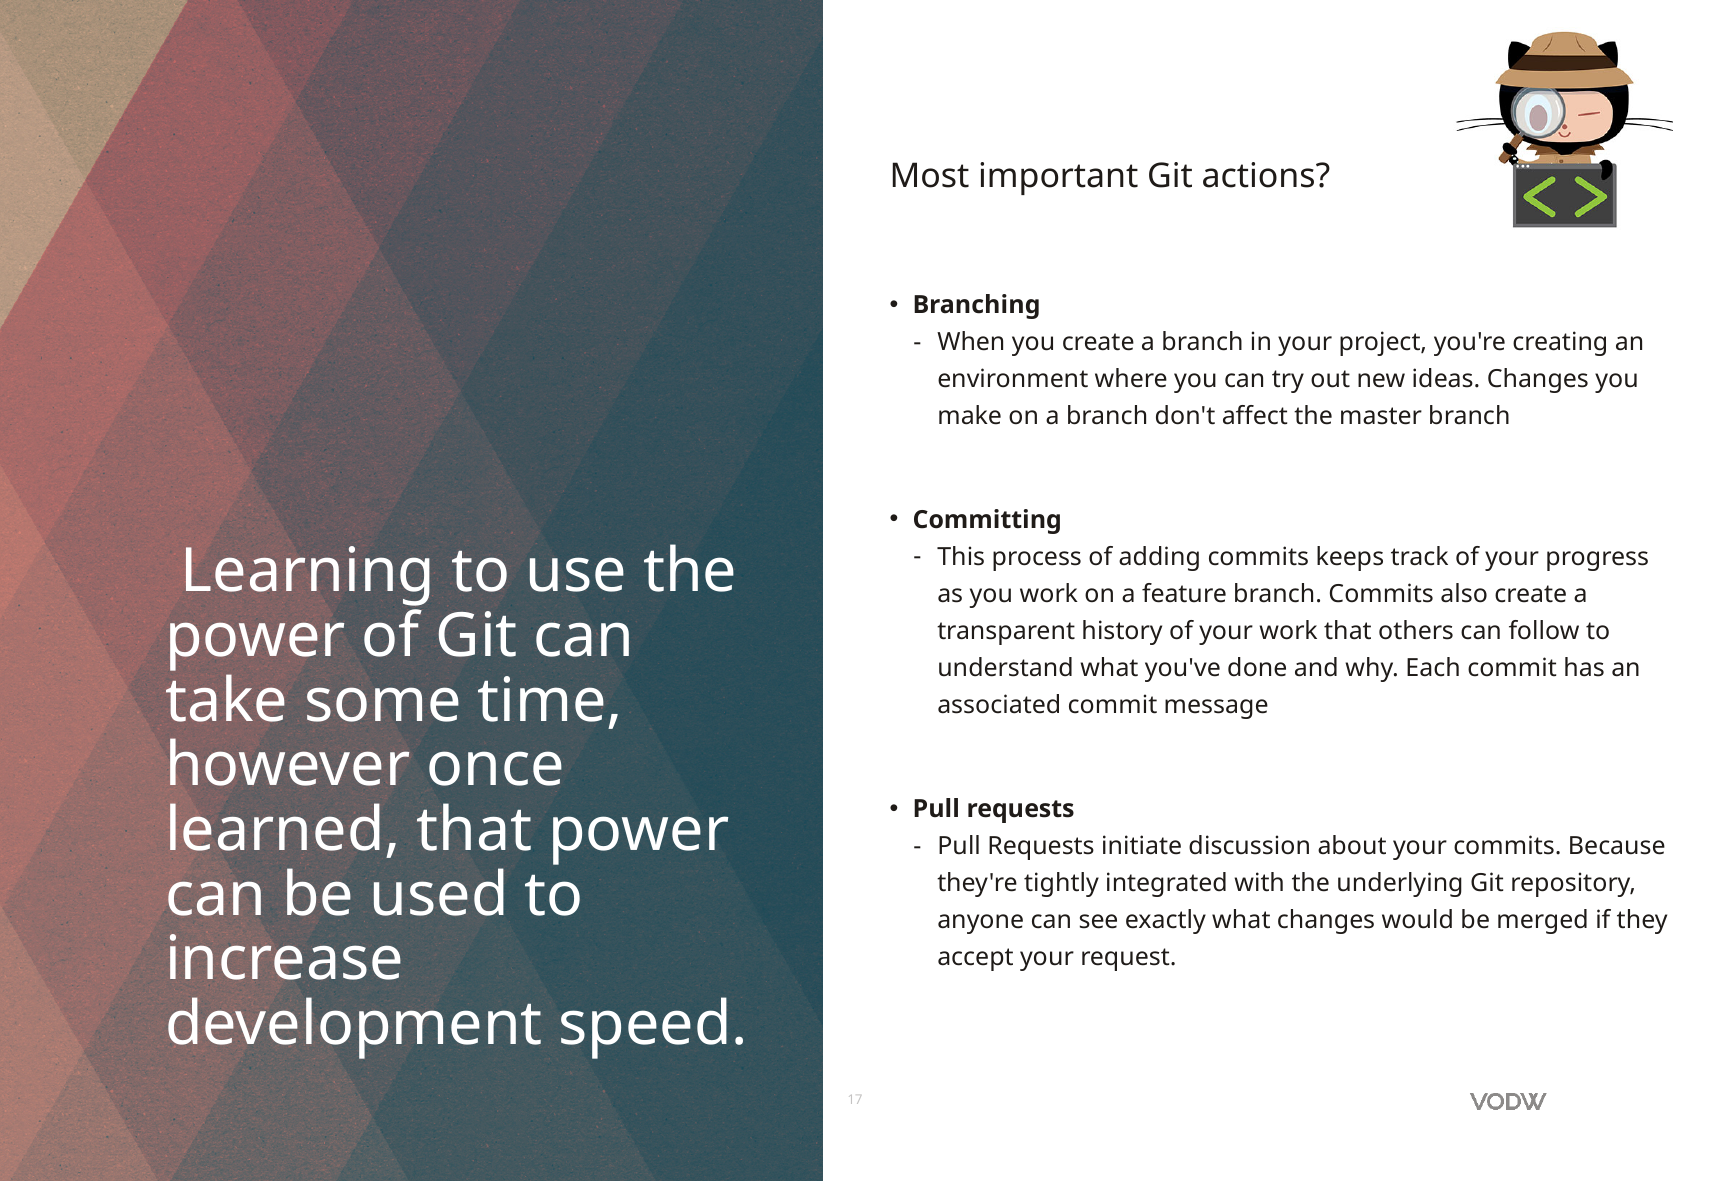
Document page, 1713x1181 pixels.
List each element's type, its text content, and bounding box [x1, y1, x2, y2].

title Most important Git actions? [889, 153, 1445, 195]
picture [1450, 21, 1682, 239]
list Branching When you create a branch in your project, you're creating an environment where you can try out new ideas. Changes you make on a branch don't affect the master branch Committing This process of adding commits keeps track of your progress as you work on a feature branch. Commits also create a transparent history of your work that others can follow to understand what you've done and why. Each commit has an associated commit message Pull requests Pull Requests initiate discussion about your commits. Because they're tightly integrated with the underlying Git repository, anyone can see exactly what changes would be merged if they accept your request. [889, 281, 1682, 1040]
picture [0, 0, 824, 1181]
